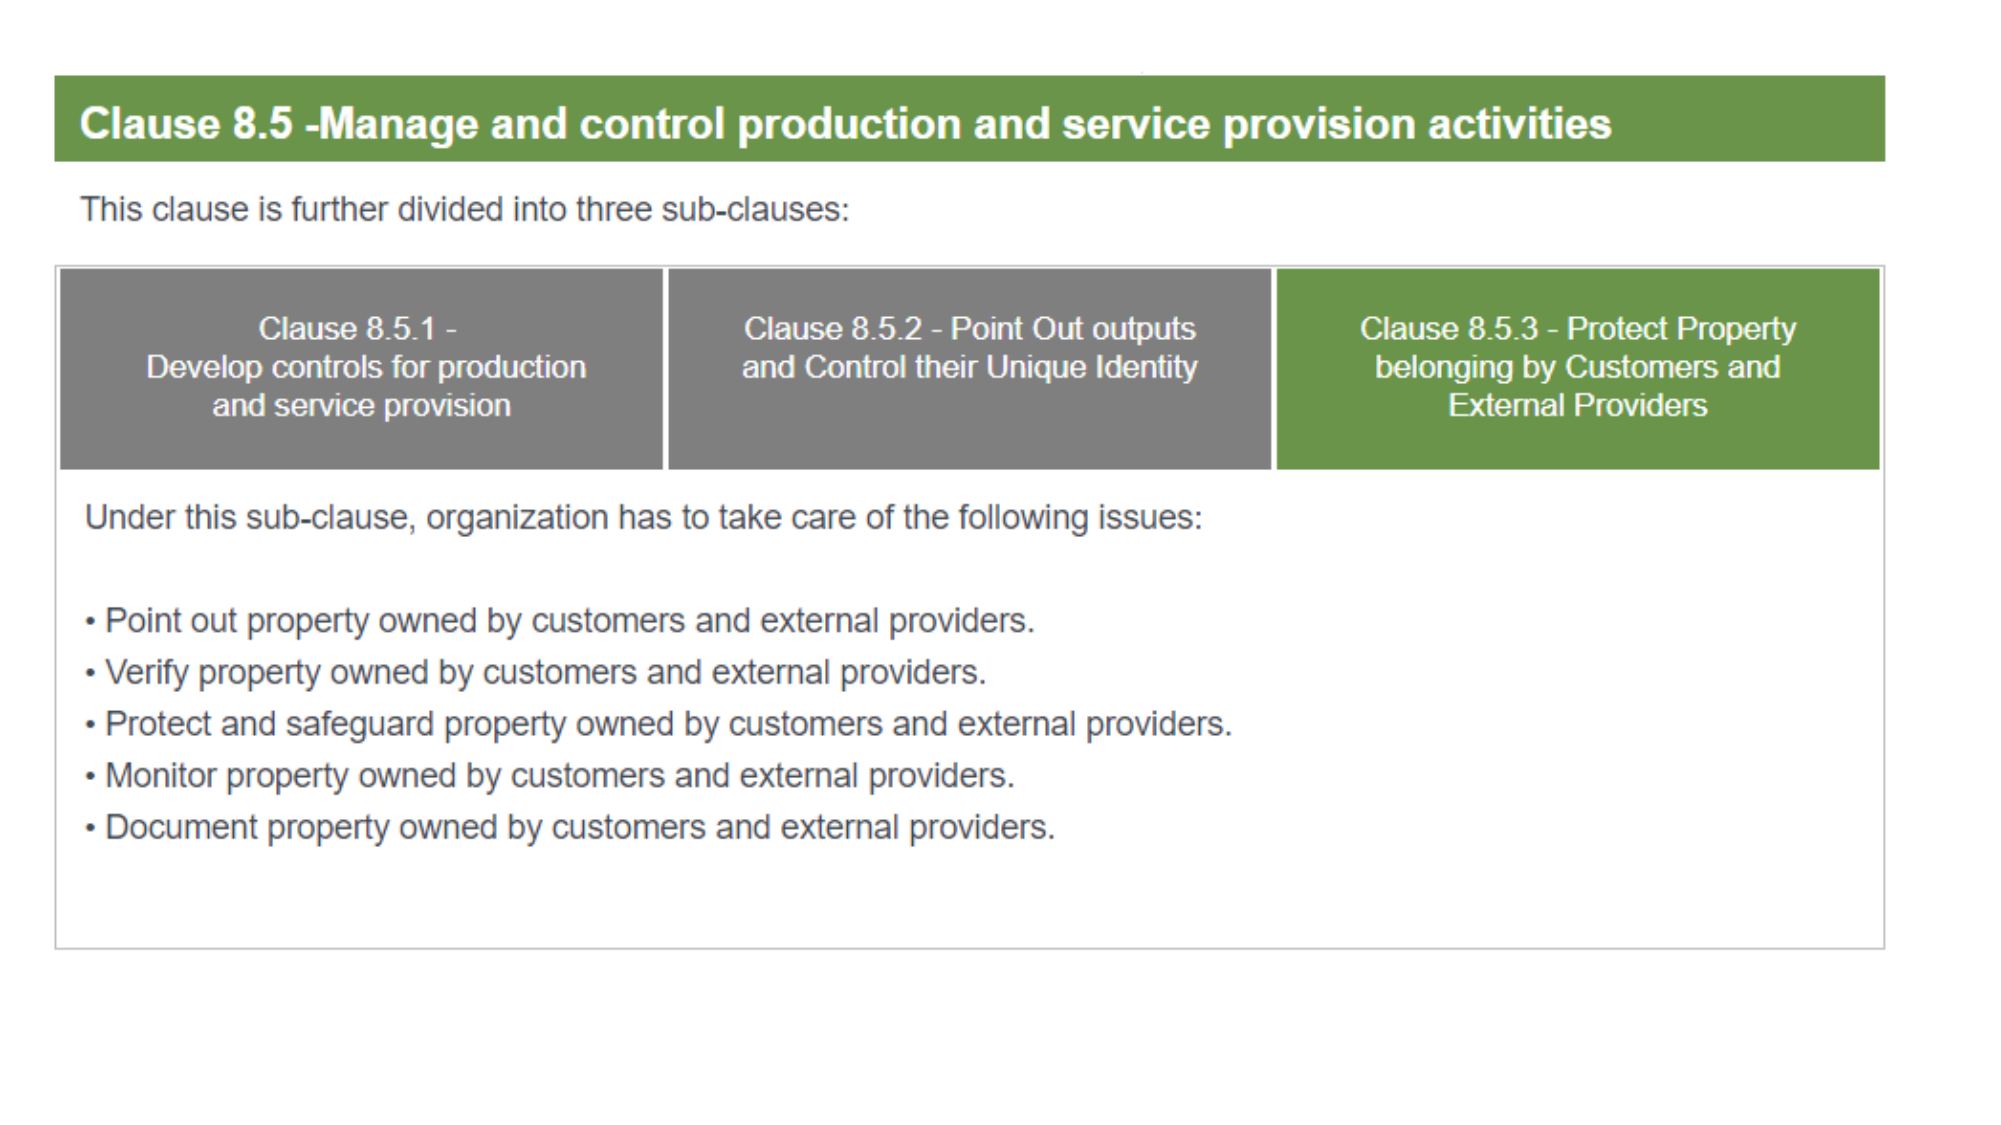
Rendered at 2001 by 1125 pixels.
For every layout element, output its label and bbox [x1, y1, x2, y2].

picture [12, 57, 1923, 985]
